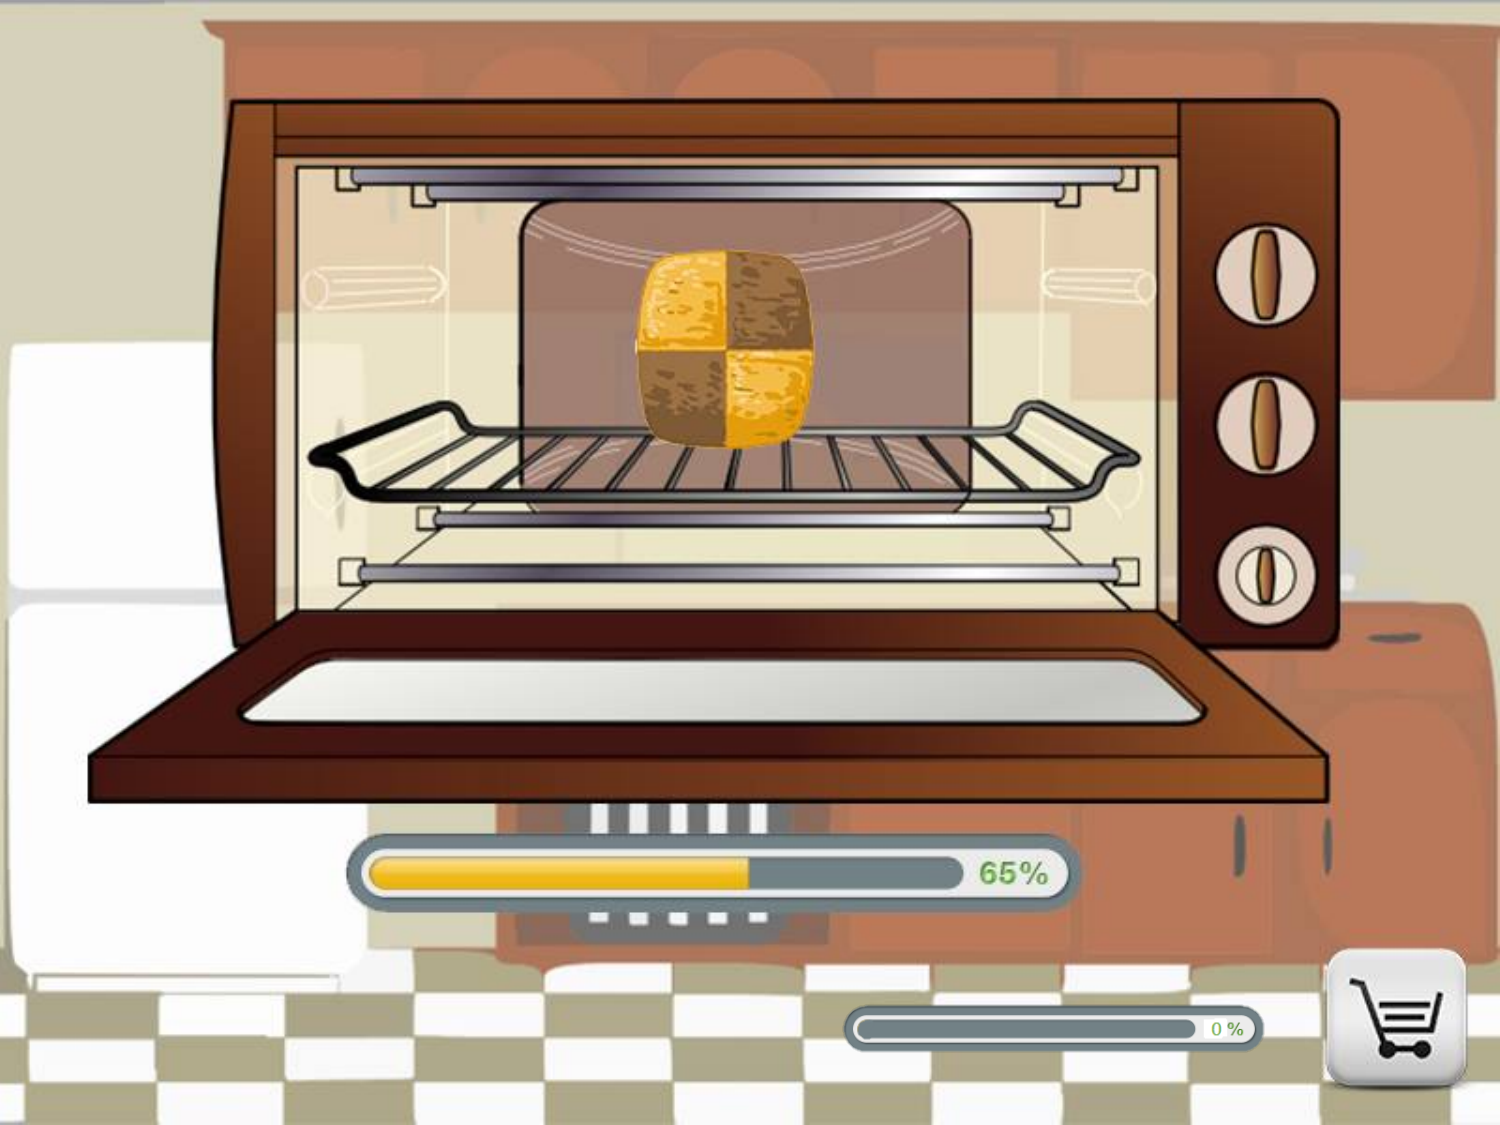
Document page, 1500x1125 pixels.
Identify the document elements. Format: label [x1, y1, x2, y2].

picture [787, 869, 1320, 1125]
list [0, 0, 1500, 1125]
